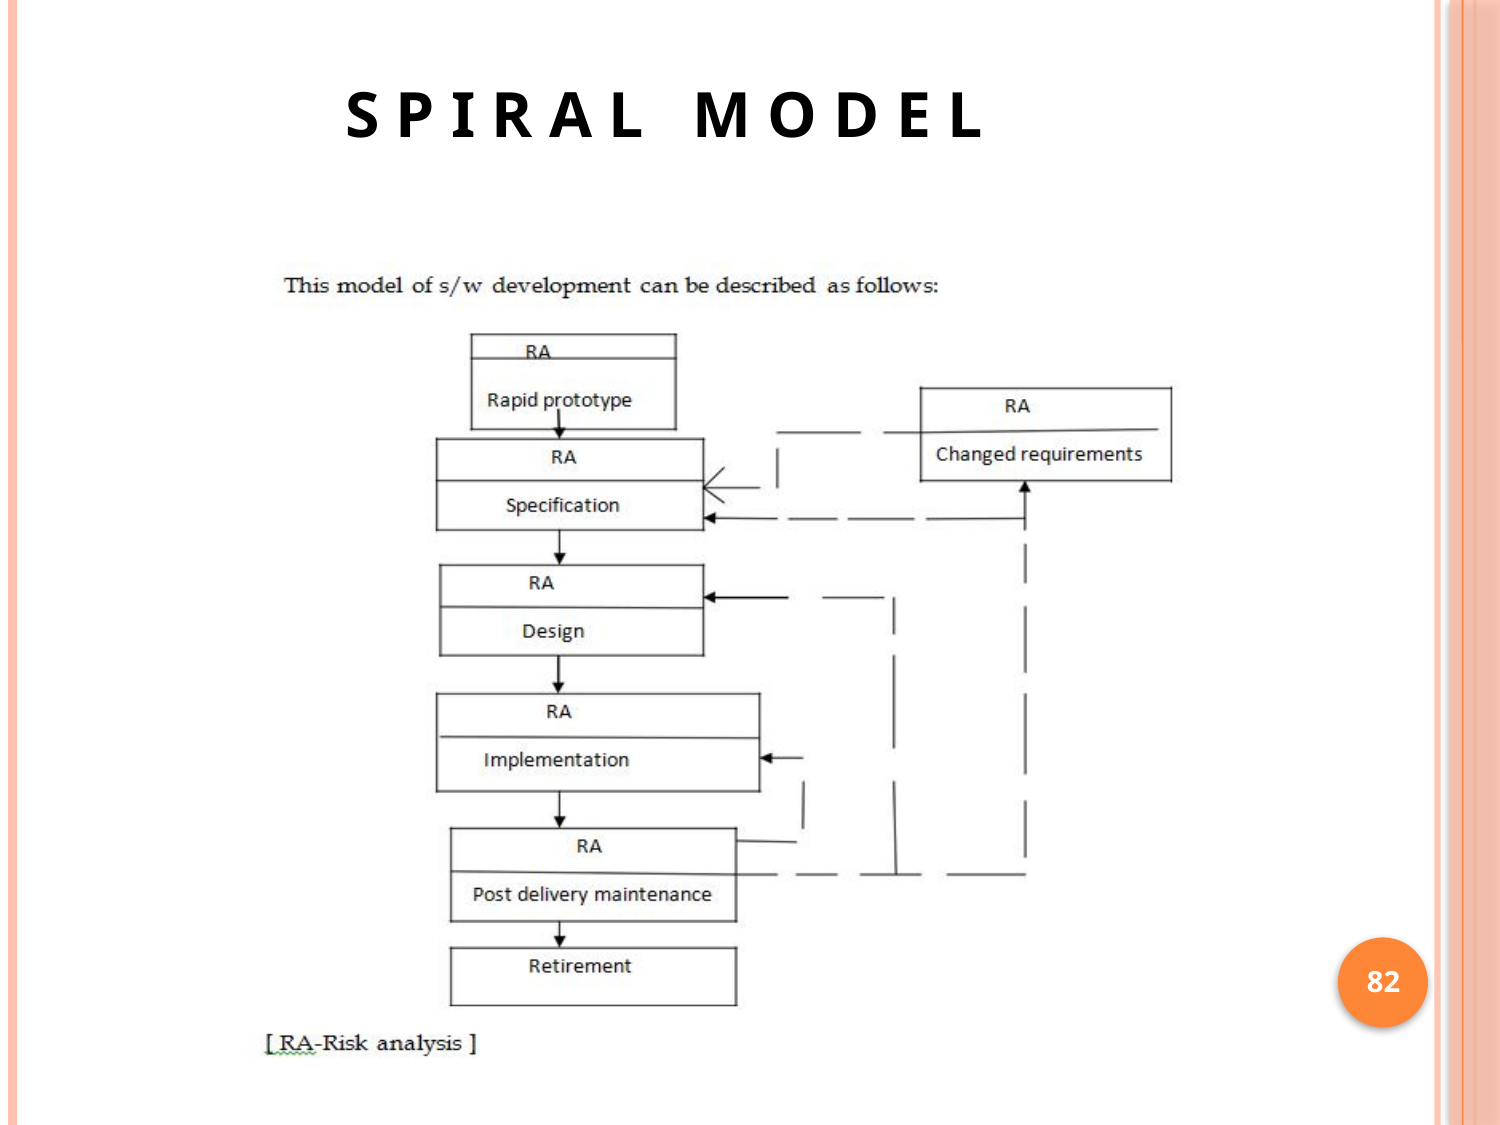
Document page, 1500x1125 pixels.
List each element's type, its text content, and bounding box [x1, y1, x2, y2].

slide_number 82 [1333, 940, 1434, 1027]
title S P I R A L M O D E L [75, 45, 1300, 233]
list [222, 261, 1238, 1063]
